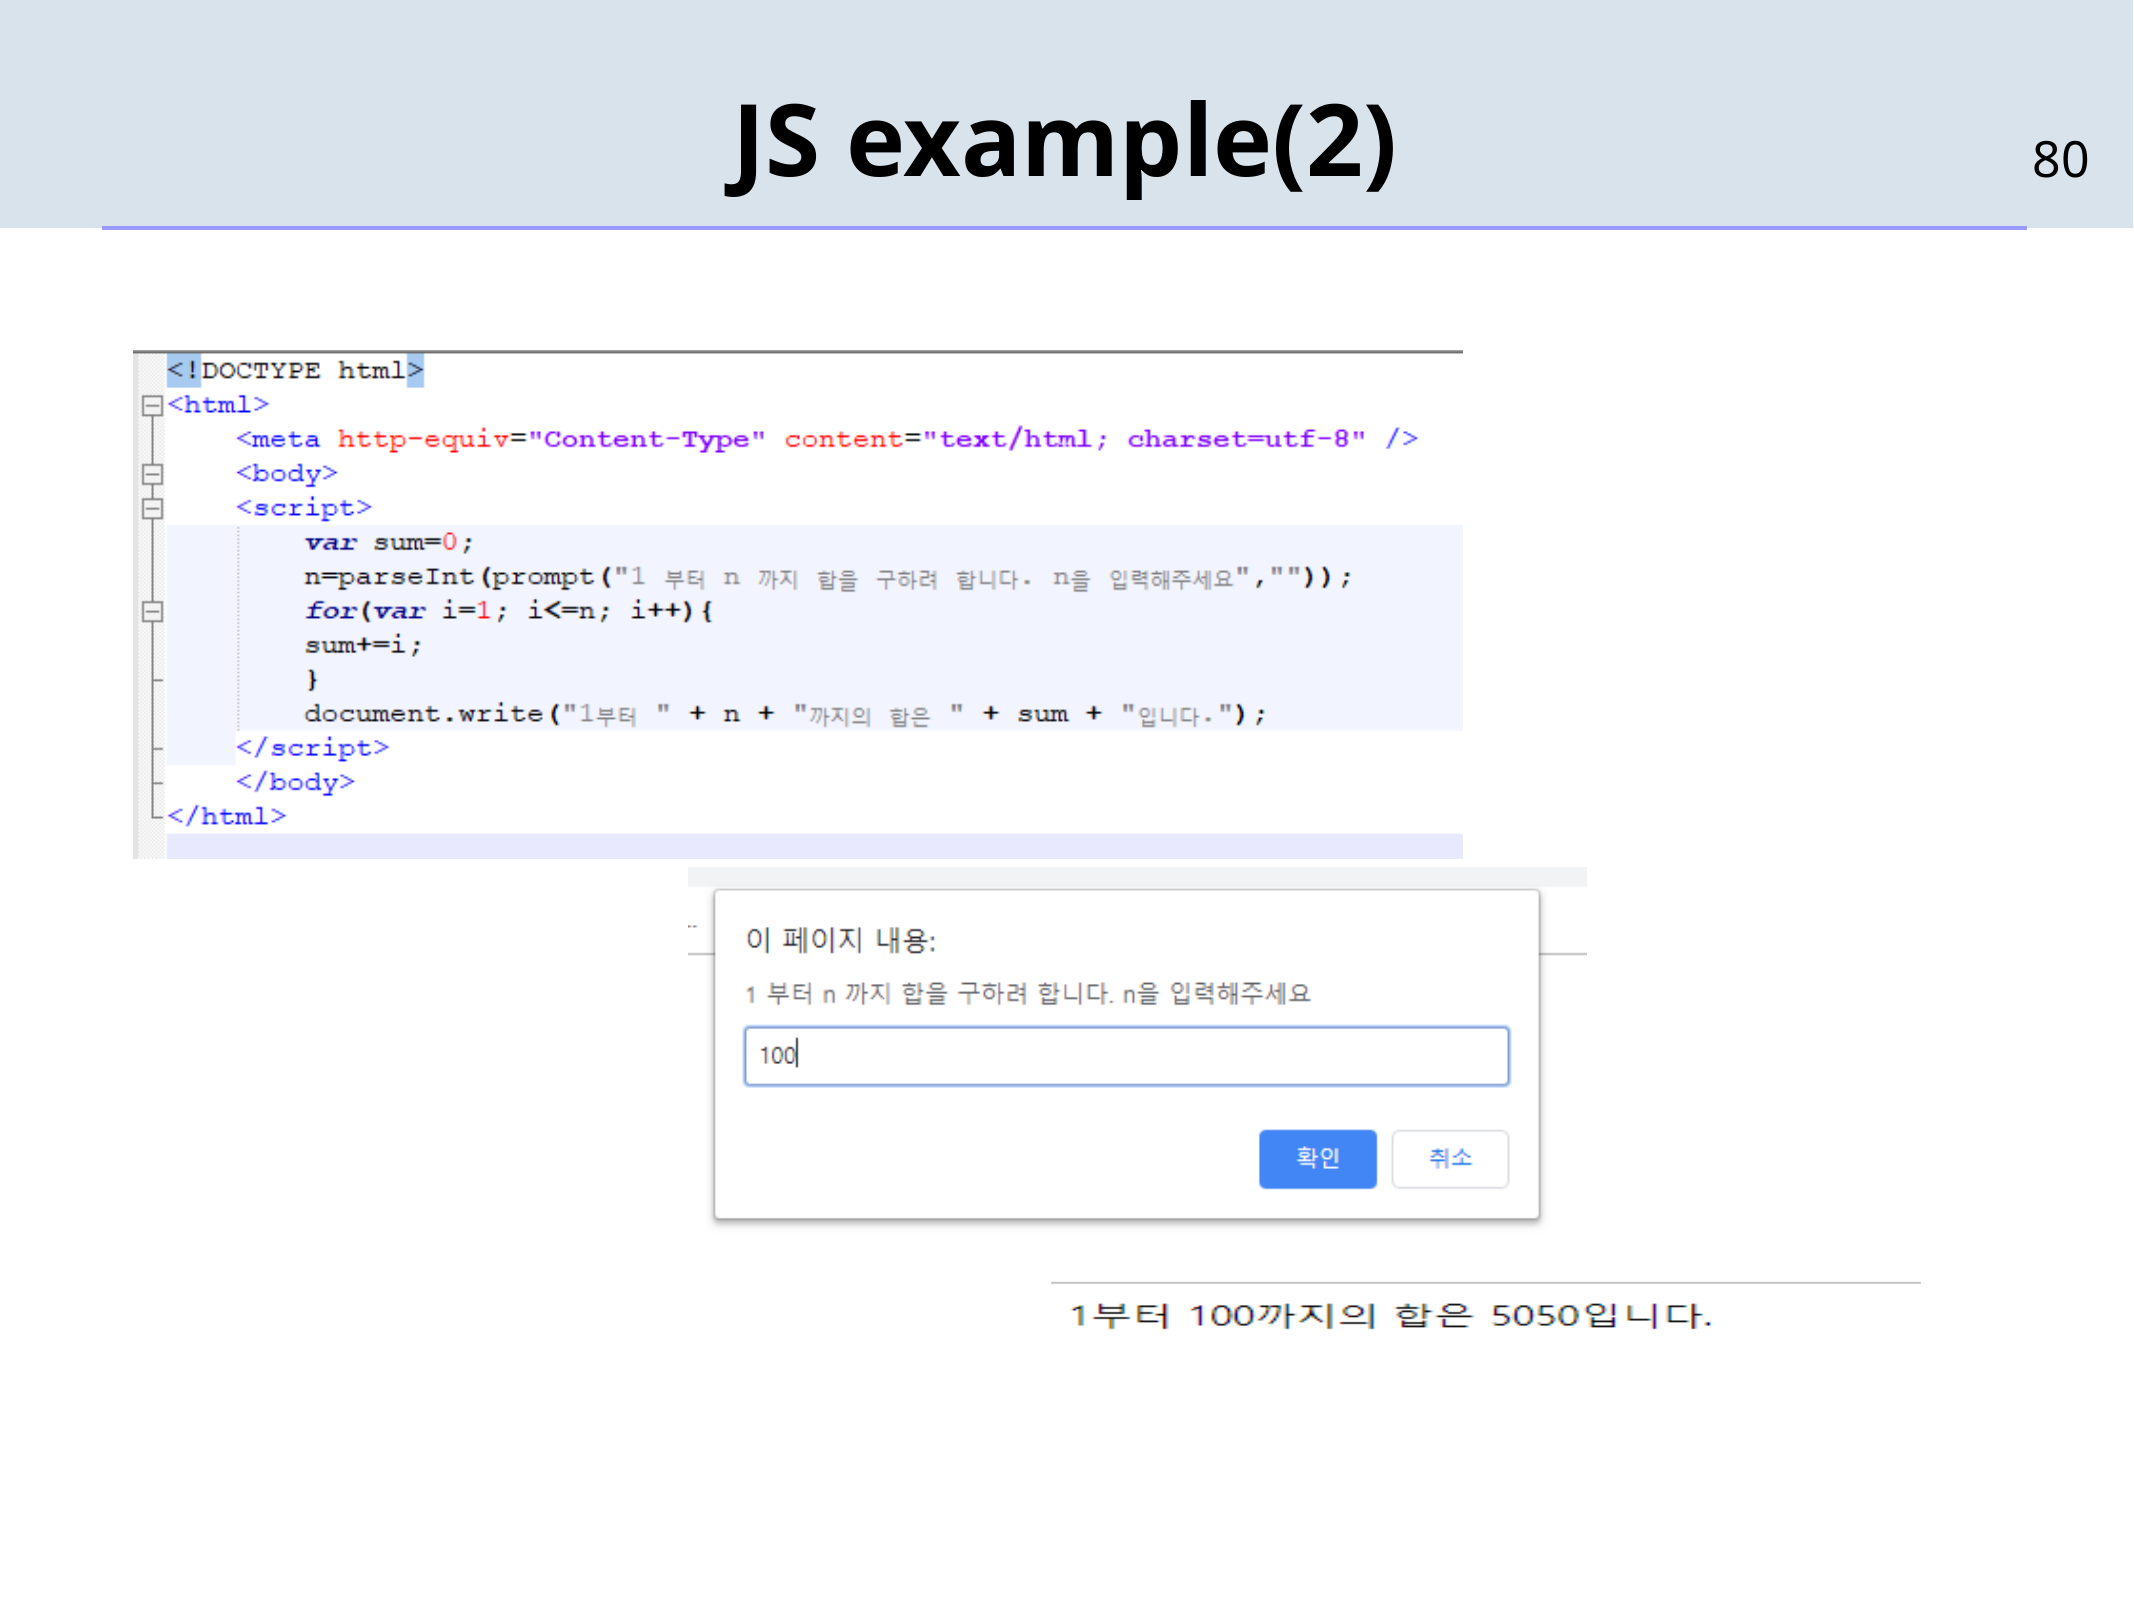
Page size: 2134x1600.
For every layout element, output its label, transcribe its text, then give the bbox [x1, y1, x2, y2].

text_box [91, 292, 2012, 1445]
picture [133, 350, 1463, 860]
picture [1050, 1274, 1921, 1439]
picture [688, 867, 1587, 1251]
slide_number 80 [2011, 116, 2134, 203]
text_box [96, 246, 2017, 1438]
title JS example(2) [133, 55, 2024, 208]
